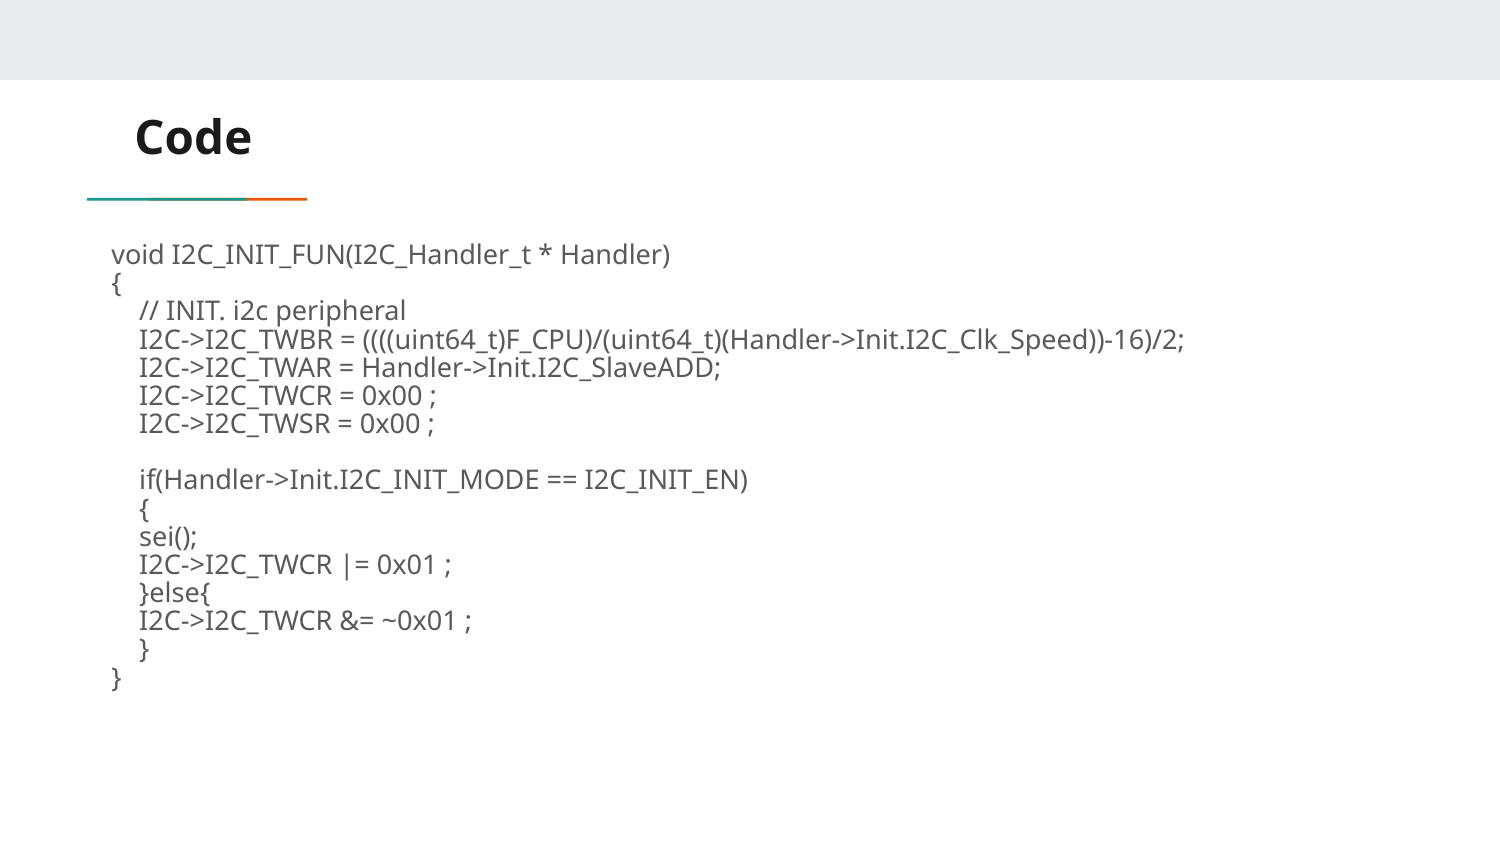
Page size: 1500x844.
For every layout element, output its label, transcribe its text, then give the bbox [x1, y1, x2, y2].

list void I2C_INIT_FUN(I2C_Handler_t * Handler) { // INIT. i2c peripheral I2C->I2C_TWBR = ((((uint64_t)F_CPU)/(uint64_t)(Handler->Init.I2C_Clk_Speed))-16)/2; I2C->I2C_TWAR = Handler->Init.I2C_SlaveADD; I2C->I2C_TWCR = 0x00 ; I2C->I2C_TWSR = 0x00 ; if(Handler->Init.I2C_INIT_MODE == I2C_INIT_EN) { sei(); I2C->I2C_TWCR |= 0x01 ; }else{ I2C->I2C_TWCR &= ~0x01 ; } } [96, 247, 1397, 728]
title Code [119, 91, 1381, 180]
